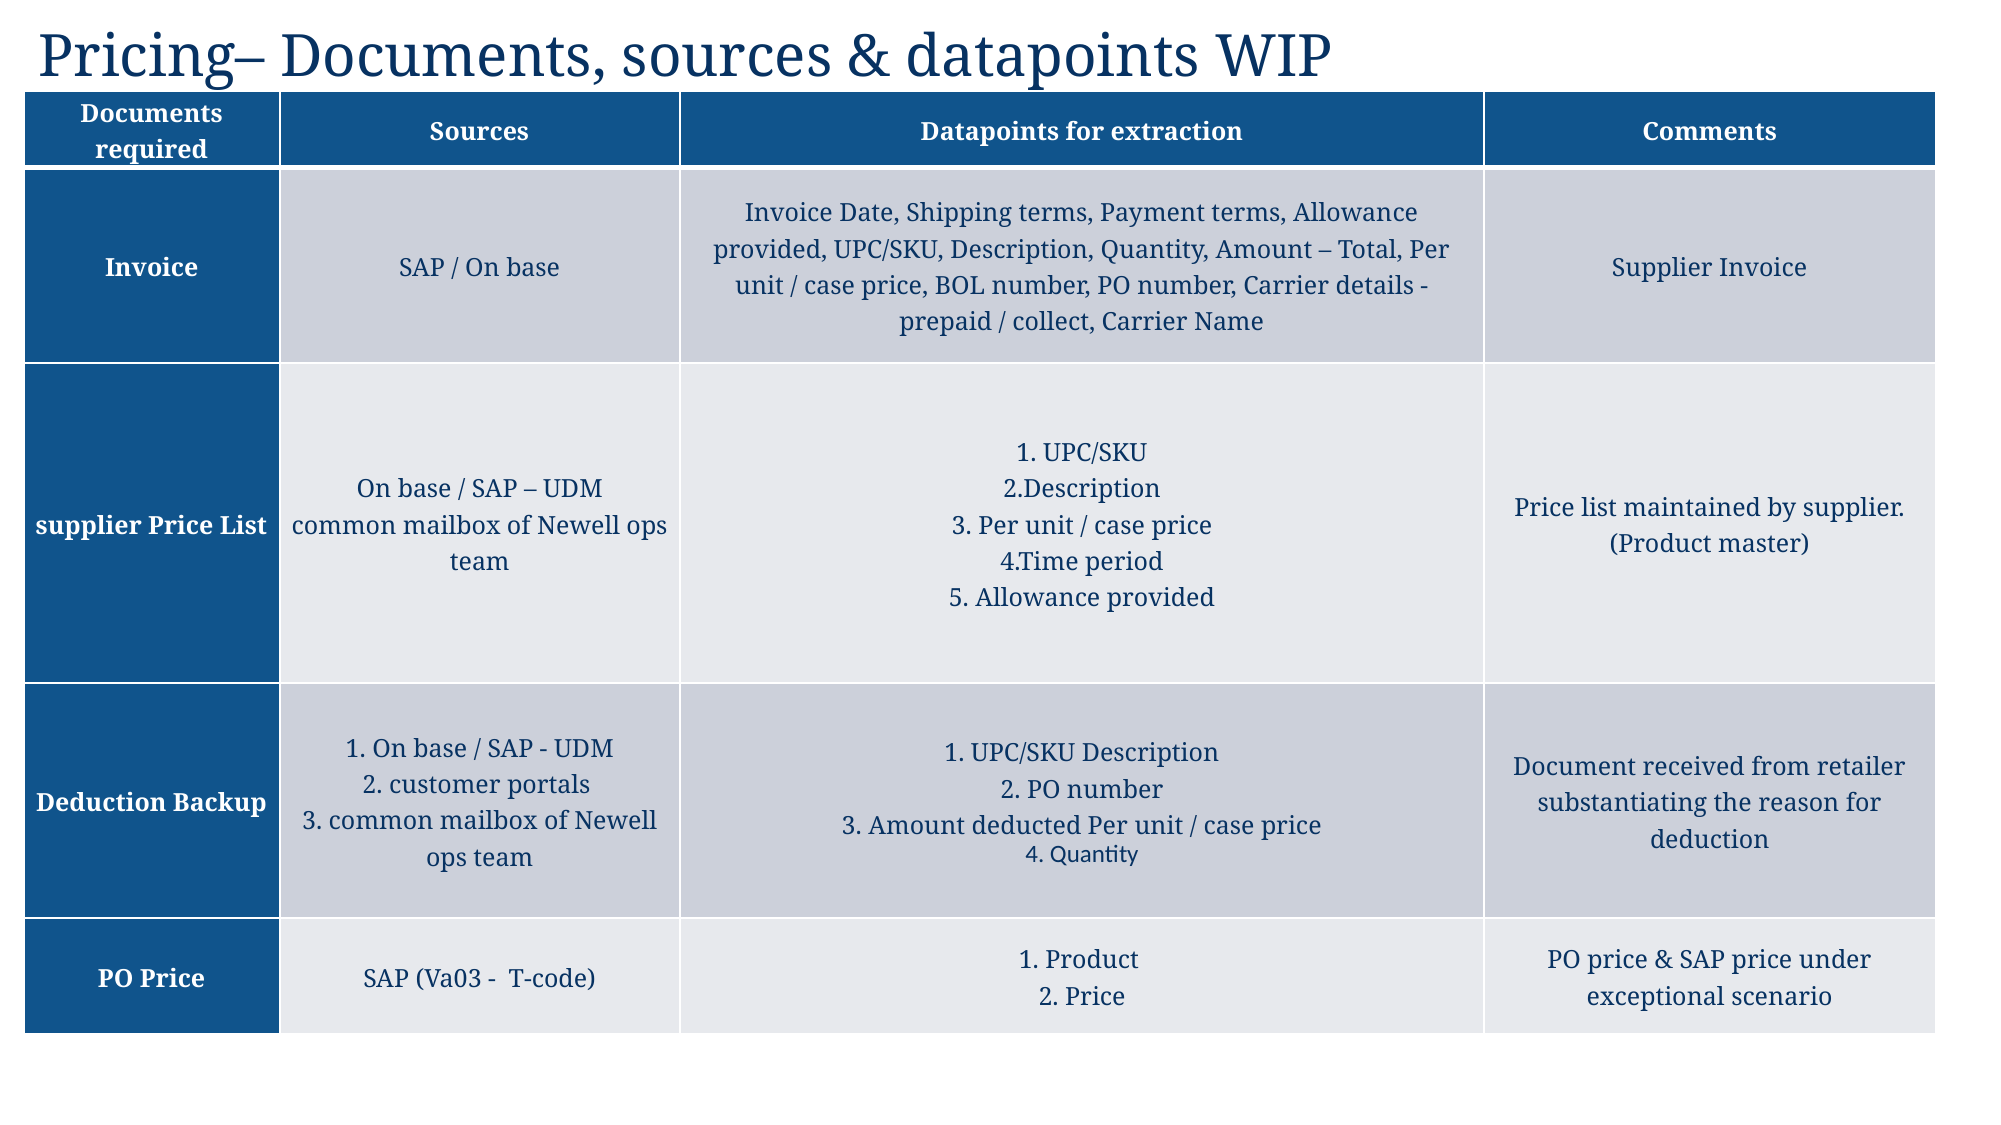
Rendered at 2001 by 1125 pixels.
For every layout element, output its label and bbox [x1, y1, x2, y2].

table_cell [681, 919, 1483, 1033]
table_cell [25, 364, 279, 682]
table_cell [281, 684, 679, 917]
table_cell [1485, 919, 1935, 1033]
table_cell [1485, 684, 1935, 917]
table_cell [281, 364, 679, 682]
table_cell [1485, 364, 1935, 682]
table_cell [281, 919, 679, 1033]
title [23, 10, 1749, 73]
table_cell [25, 170, 279, 362]
table_header [1485, 92, 1935, 165]
table_cell [681, 364, 1483, 682]
table_header [25, 92, 279, 165]
table_cell [25, 919, 279, 1033]
table_header [281, 92, 679, 165]
table_header [681, 92, 1483, 165]
table_cell [681, 684, 1483, 917]
table_cell [25, 684, 279, 917]
table_cell [681, 170, 1483, 362]
table_cell [281, 170, 679, 362]
table_cell [1485, 170, 1935, 362]
